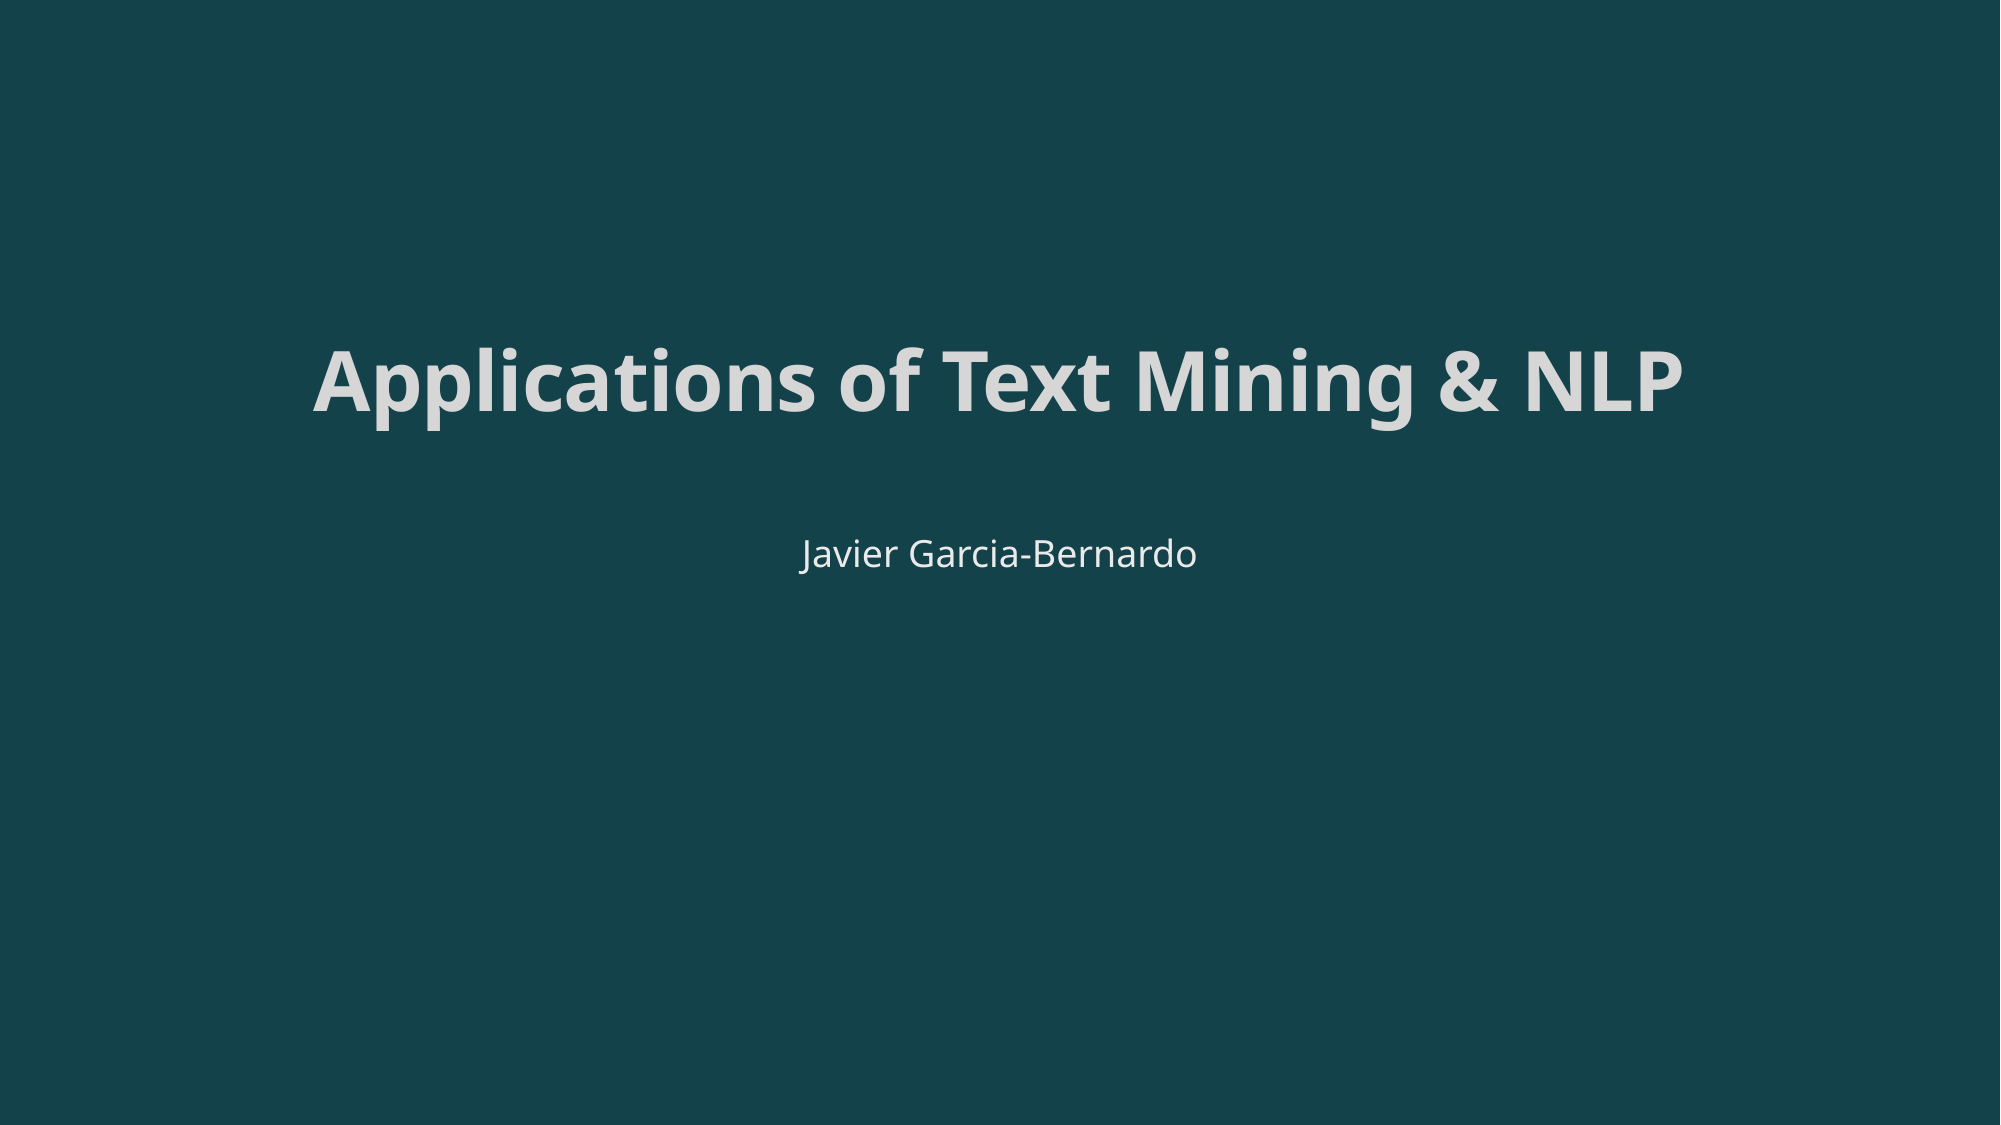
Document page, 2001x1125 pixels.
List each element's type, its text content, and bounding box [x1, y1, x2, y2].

list Javier Garcia-Bernardo [360, 534, 1640, 787]
title Applications of Text Mining & NLP [250, 327, 1750, 429]
